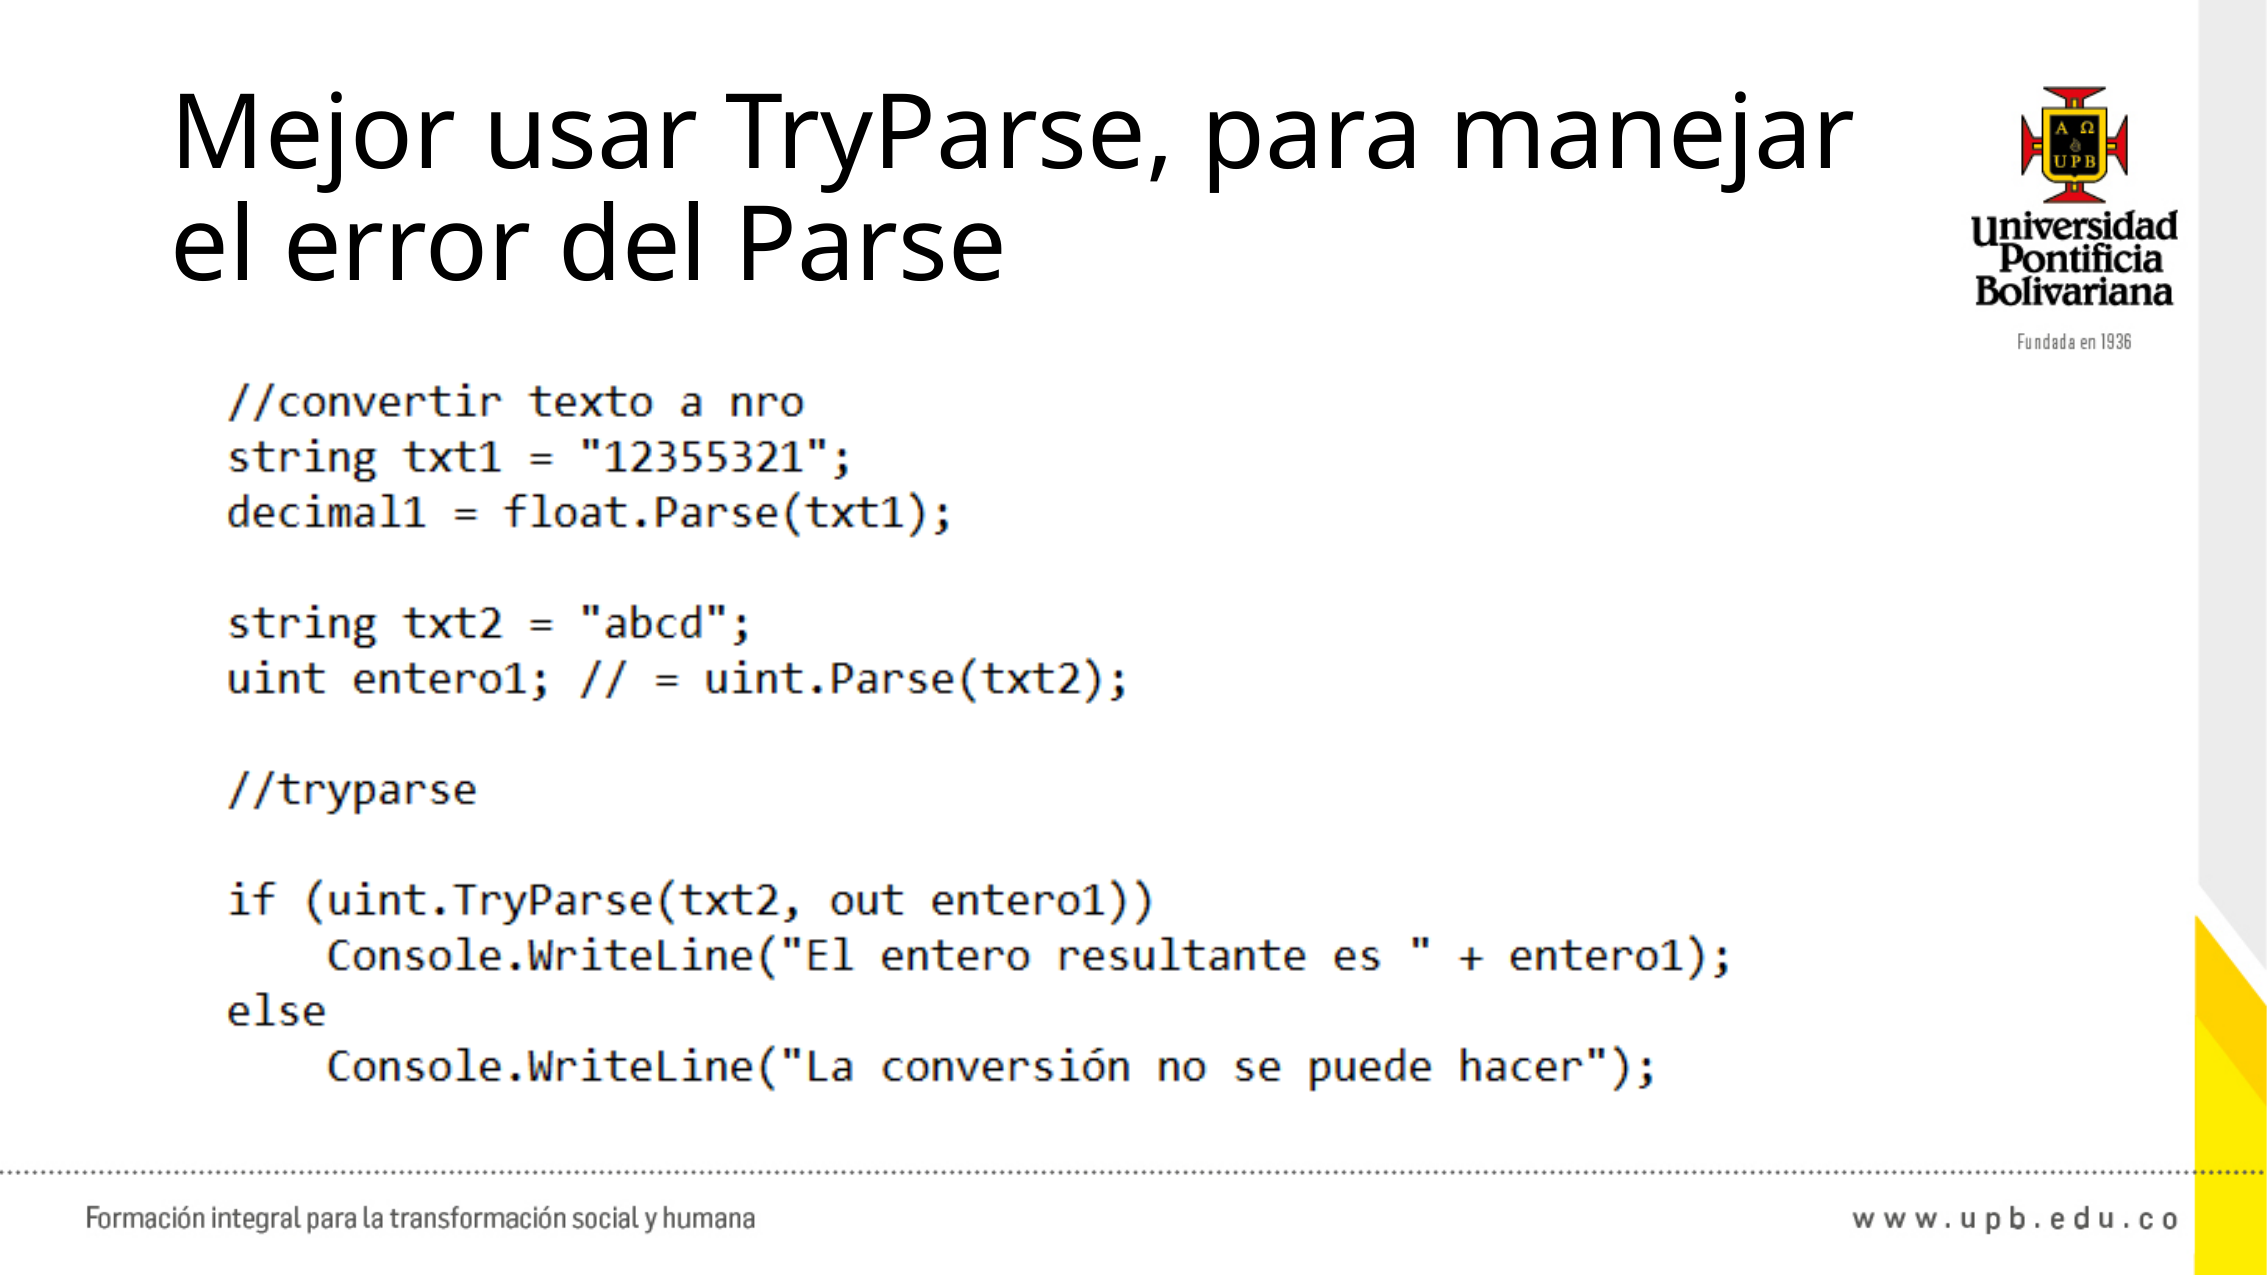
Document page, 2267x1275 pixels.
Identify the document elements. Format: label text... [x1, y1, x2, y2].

title Mejor usar TryParse, para manejar el error del Parse [155, 67, 1953, 315]
picture [0, 0, 2267, 1275]
